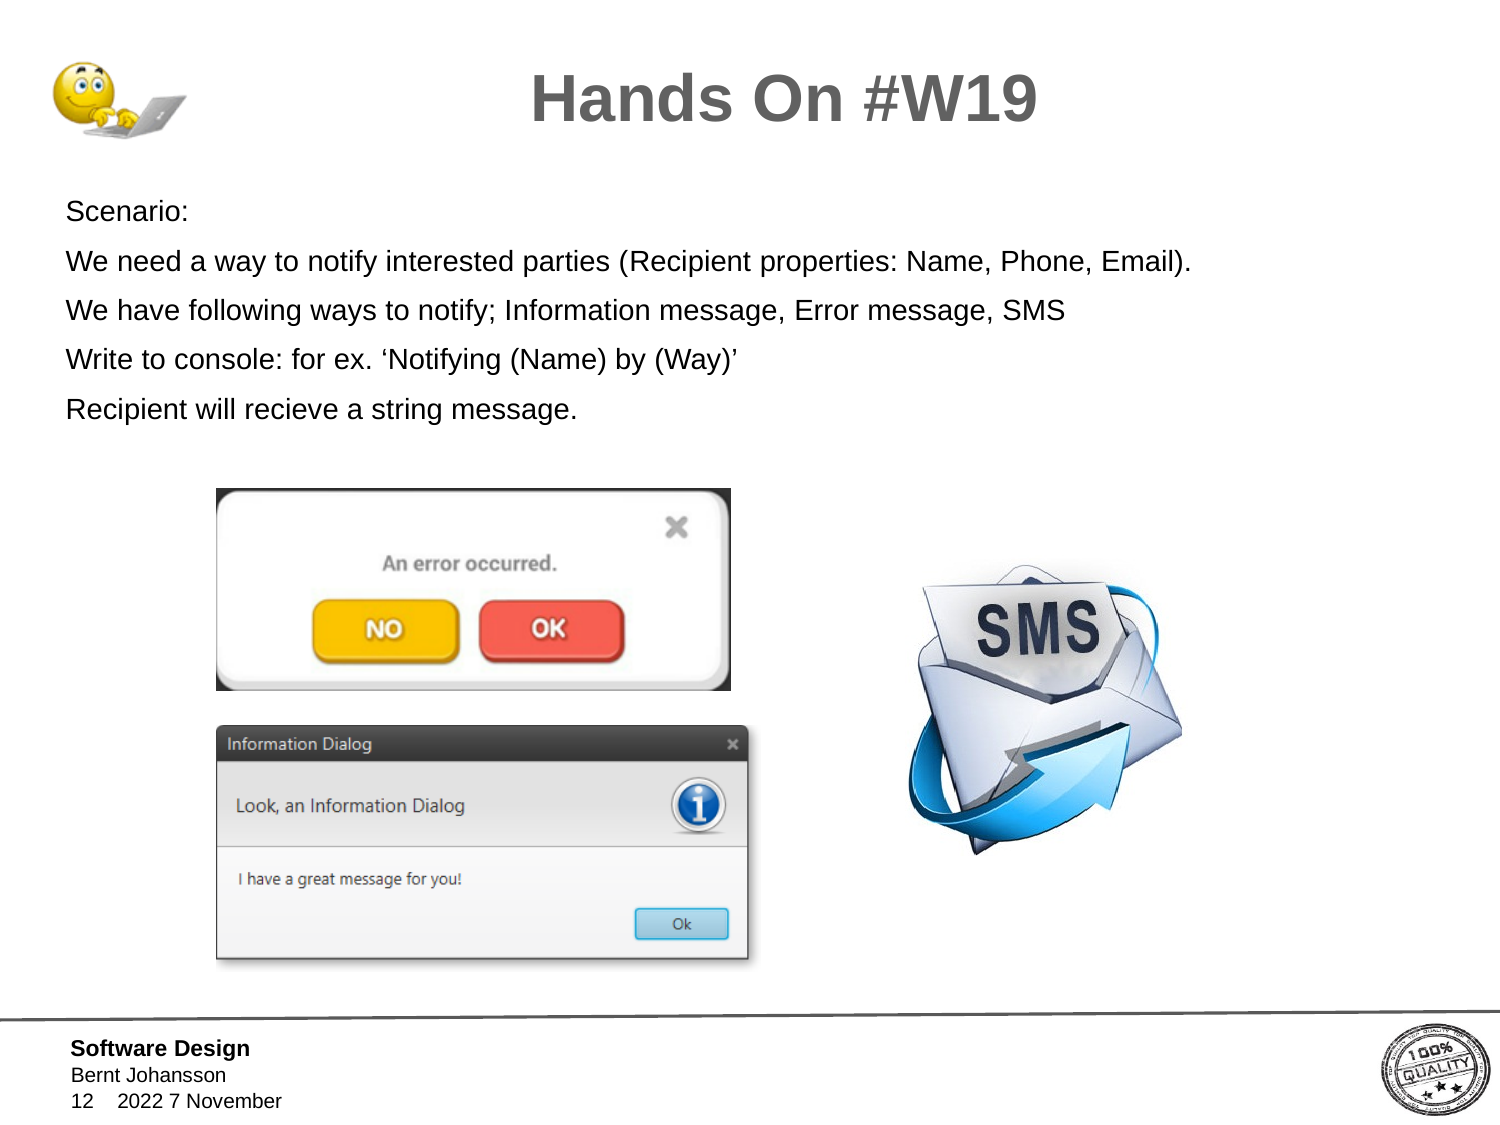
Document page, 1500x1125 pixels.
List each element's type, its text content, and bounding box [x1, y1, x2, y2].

footer Bernt Johansson [55, 1054, 1184, 1090]
slide_number 12 [55, 1085, 139, 1121]
picture [215, 725, 762, 973]
picture [216, 488, 731, 691]
text_box Scenario: We need a way to notify interested parties (Recipient properties: Name, Phone, Email). We have following ways to notify; Information message, Error message, SMS Write to console: for ex. ‘Notifying (Name) by (Way)’ Recipient will recieve a string message. [50, 184, 1424, 433]
picture [905, 554, 1189, 856]
picture [1371, 1014, 1500, 1125]
text_box Hands On #W19 [51, 47, 1443, 143]
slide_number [102, 1085, 497, 1120]
picture [50, 60, 189, 144]
